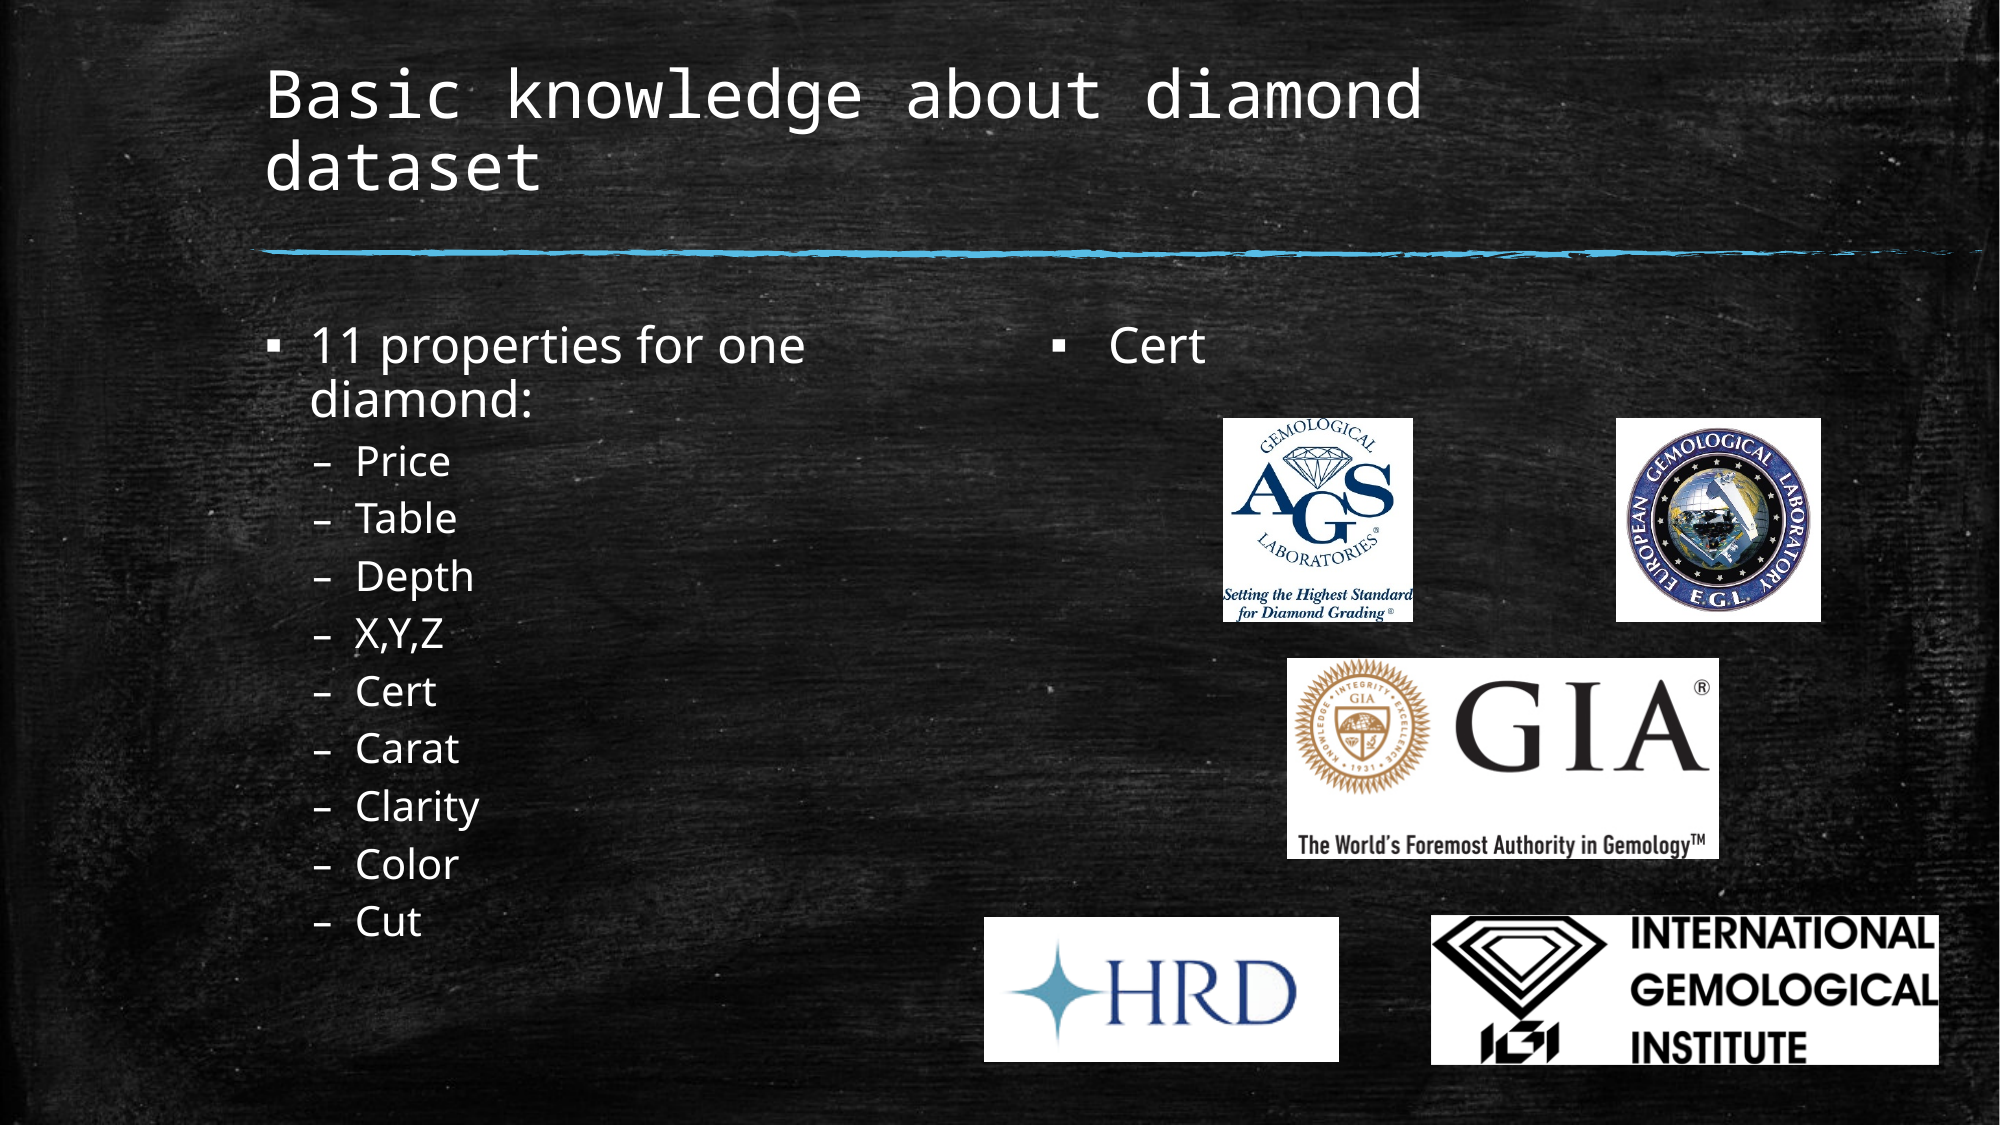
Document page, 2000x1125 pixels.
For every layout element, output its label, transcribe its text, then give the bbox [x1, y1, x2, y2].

picture [1616, 418, 1821, 622]
title Basic knowledge about diamond dataset [249, 45, 1750, 213]
picture [1287, 658, 1719, 859]
picture [1429, 913, 1942, 1067]
picture [1223, 418, 1413, 622]
picture [984, 917, 1339, 1062]
list 11 properties for one diamond: Price Table Depth X,Y,Z Cert Carat Clarity Color Cut [249, 312, 1035, 1013]
text_box Cert [1035, 312, 1821, 1013]
